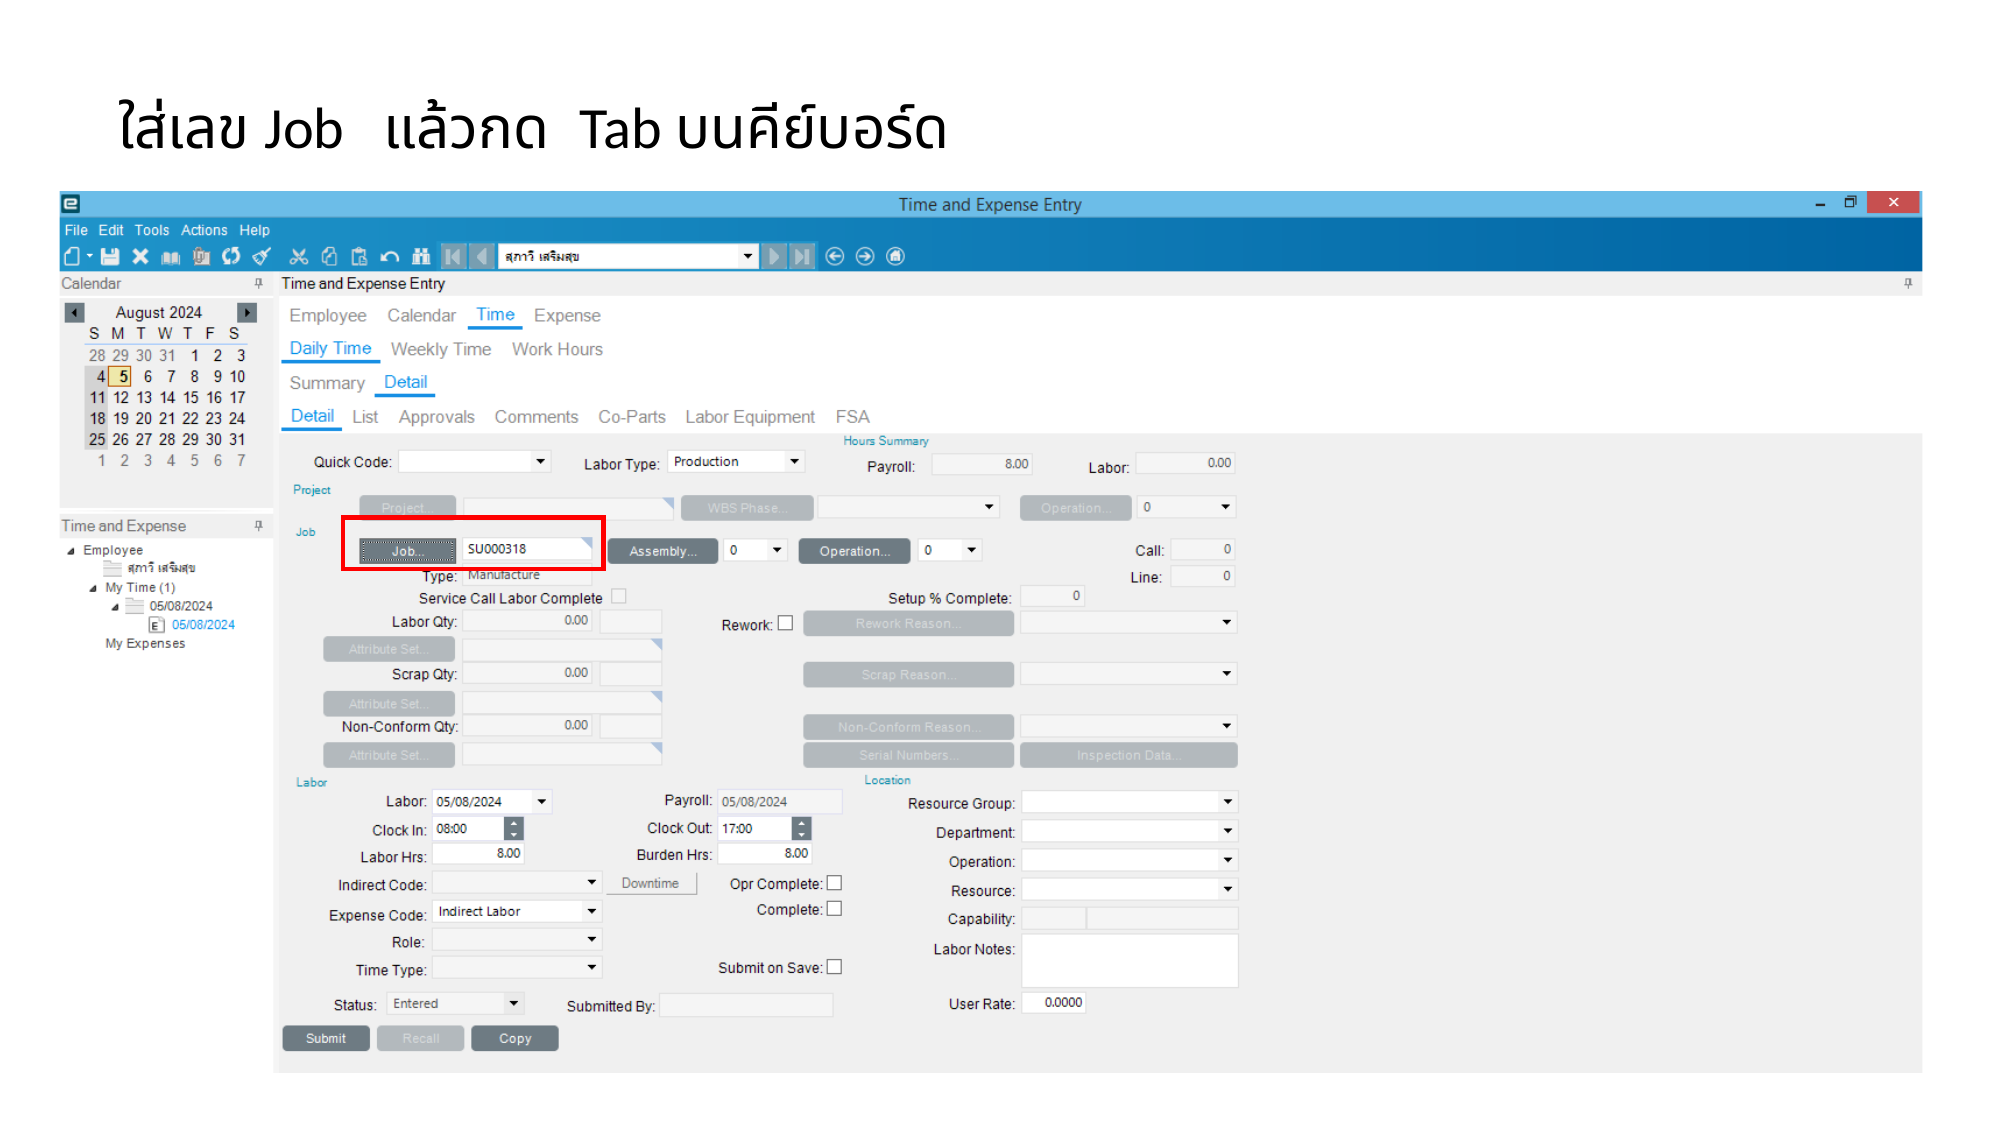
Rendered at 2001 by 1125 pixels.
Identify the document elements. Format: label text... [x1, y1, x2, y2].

text_box ใส่เลข Job แล้วกด Tab บนคีย์บอร์ด [103, 82, 1006, 168]
picture [59, 191, 1923, 1073]
